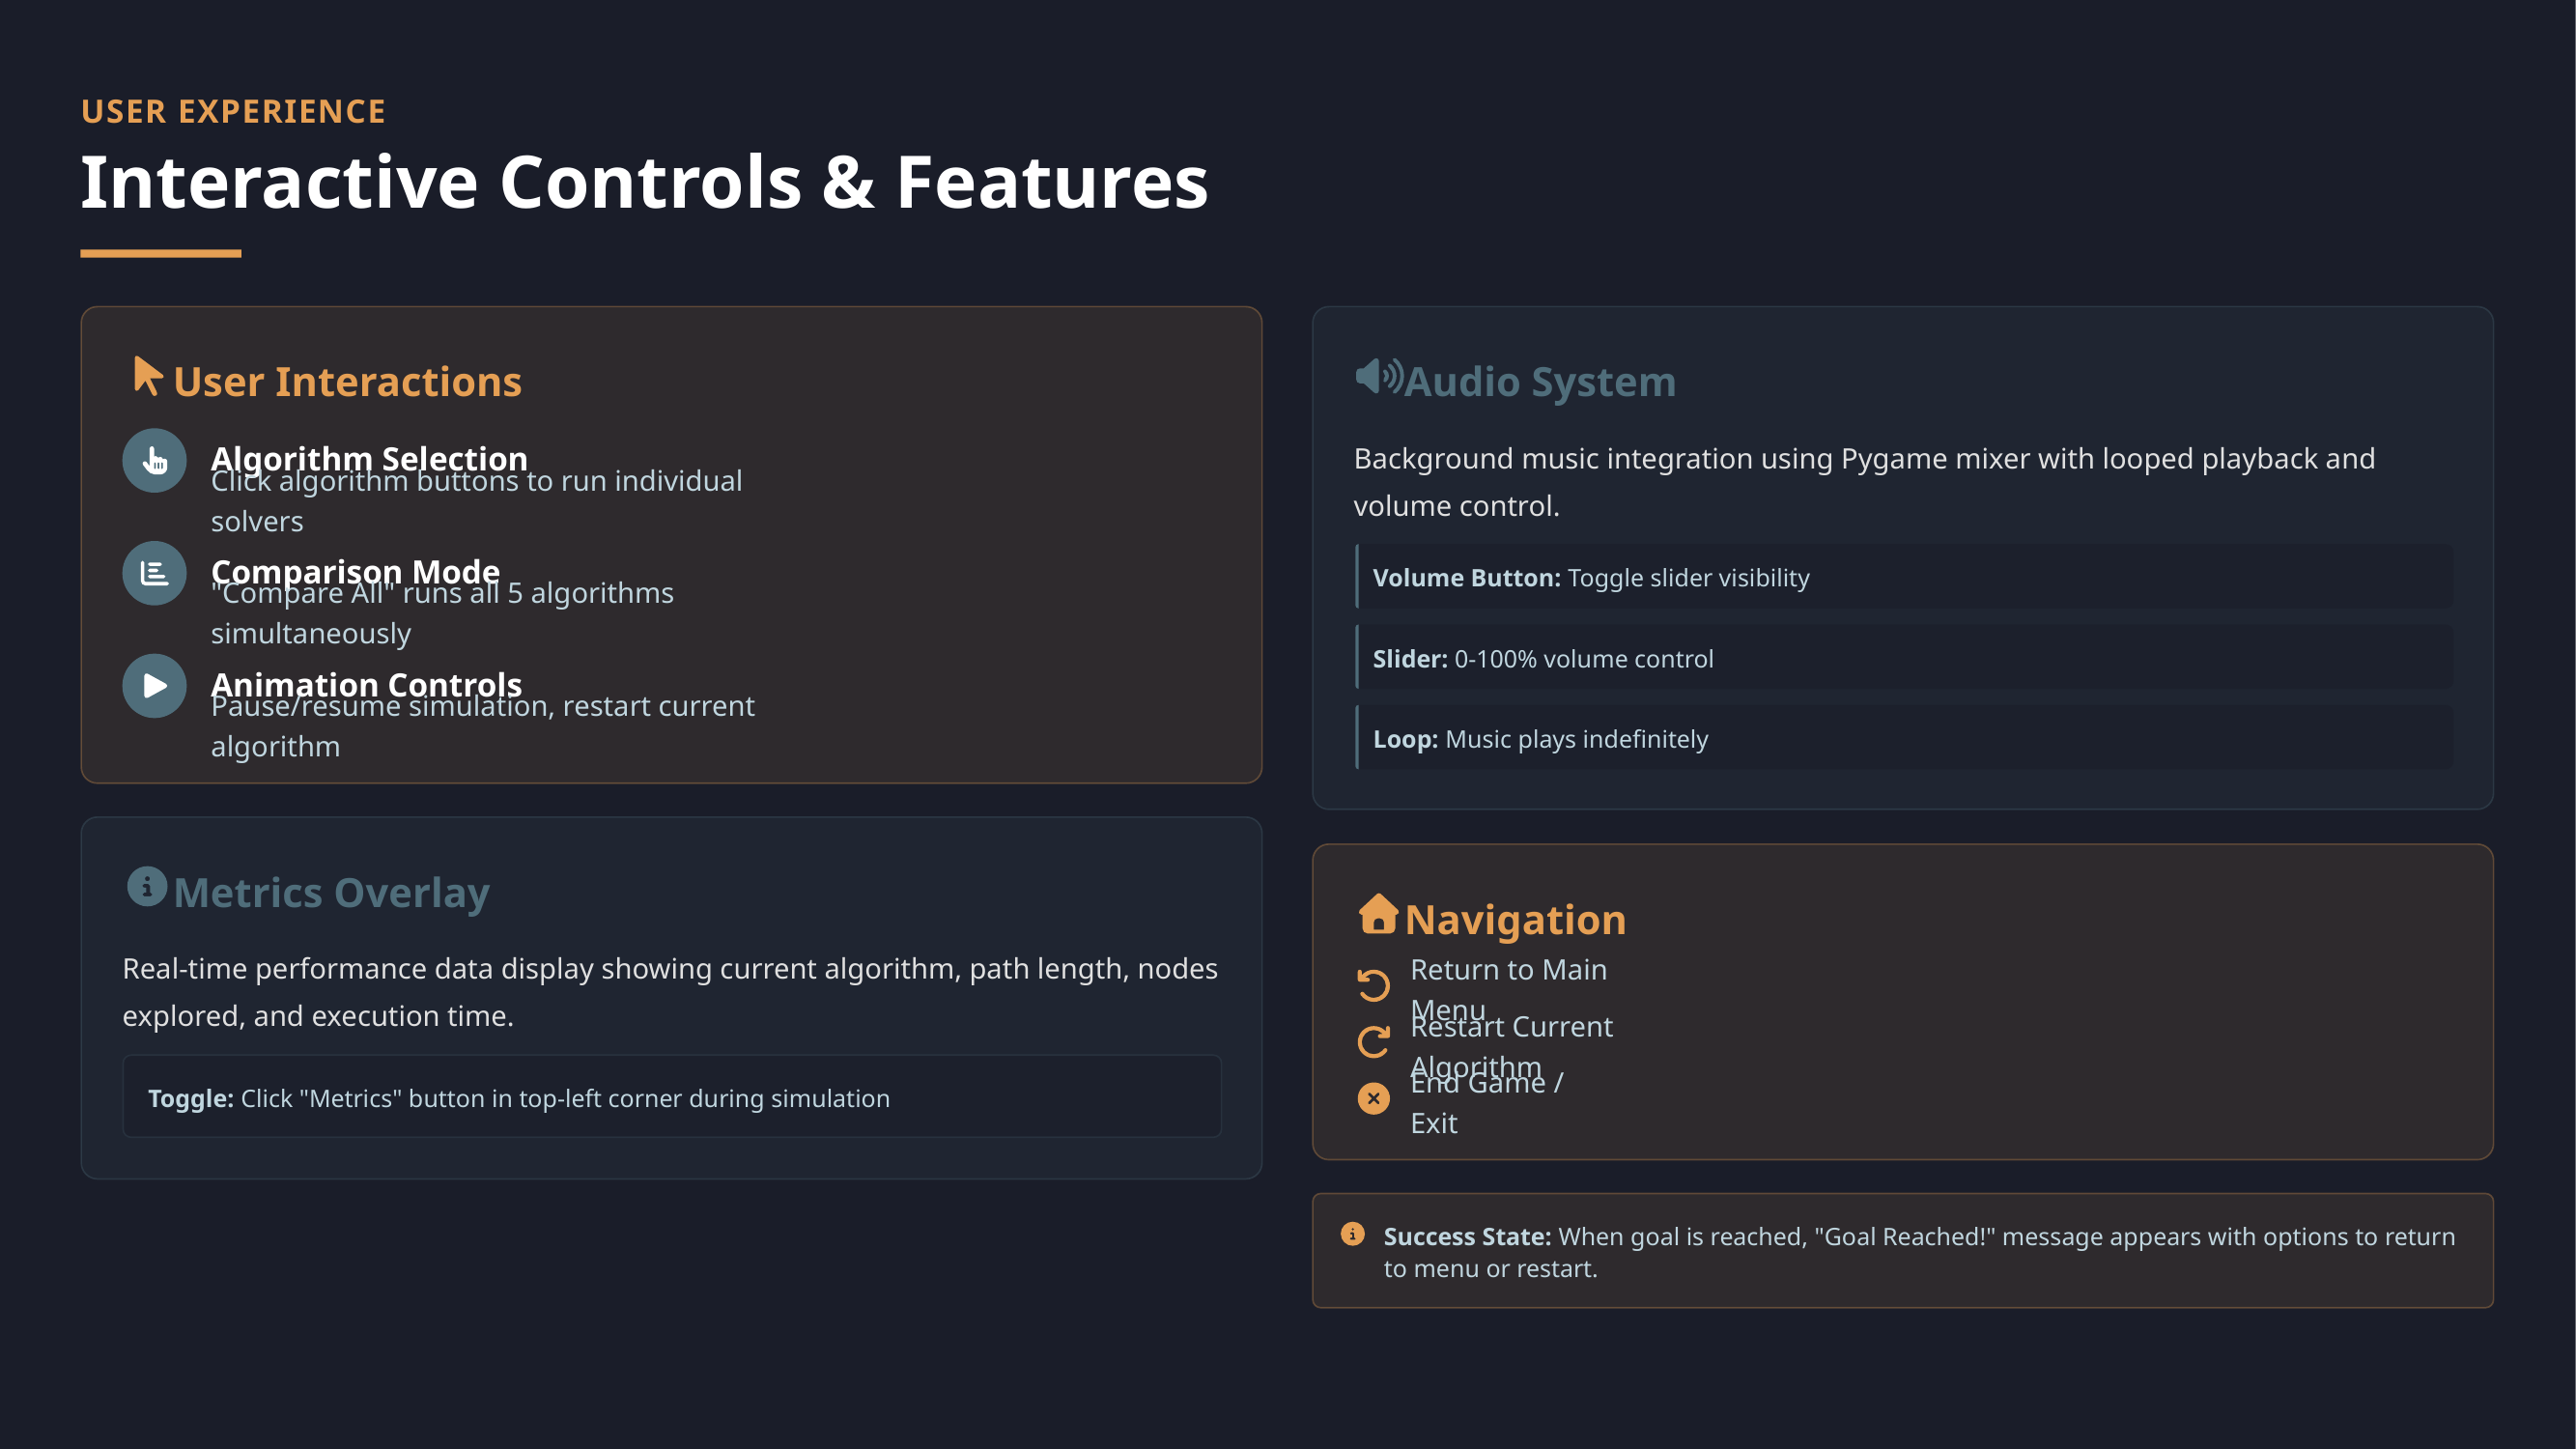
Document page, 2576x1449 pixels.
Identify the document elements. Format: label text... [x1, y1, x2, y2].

text_box [1357, 969, 1391, 1003]
text_box Return to Main Menu [1410, 965, 1681, 1007]
text_box Comparison Mode [211, 541, 839, 589]
text_box [1341, 1221, 1366, 1246]
text_box [140, 560, 169, 586]
text_box [1387, 363, 1397, 388]
text_box [1382, 369, 1390, 383]
text_box [123, 1055, 1222, 1138]
text_box Algorithm Selection [211, 428, 805, 477]
text_box End Game / Exit [1410, 1078, 1620, 1119]
text_box Interactive Controls & Features [80, 145, 2532, 226]
text_box [1356, 357, 1379, 394]
text_box "Compare All" runs all 5 algorithms simultaneously [211, 588, 837, 630]
text_box Background music integration using Pygame mixer with looped playback and volume control. [1353, 428, 2467, 522]
text_box Success State: When goal is reached, "Goal Reached!" message appears with options to return to menu or restart. [1383, 1218, 2481, 1283]
text_box Real-time performance data display showing current algorithm, path length, nodes explored, and execution time. [122, 938, 1235, 1032]
text_box USER EXPERIENCE [80, 80, 2511, 129]
text_box [1359, 624, 2454, 690]
text_box [1357, 1026, 1391, 1059]
text_box [81, 306, 1262, 783]
text_box [1359, 544, 2454, 609]
text_box [1359, 704, 2454, 770]
text_box [122, 541, 187, 606]
text_box Toggle: Click "Metrics" button in top-left corner during simulation [148, 1080, 1209, 1113]
text_box Audio System [1403, 347, 2473, 405]
text_box [1393, 357, 1403, 394]
text_box [122, 653, 187, 719]
text_box [1358, 893, 1400, 934]
text_box [1357, 1082, 1391, 1115]
text_box Animation Controls [211, 653, 845, 702]
text_box [80, 249, 241, 258]
text_box Volume Button: Toggle slider visibility [1373, 559, 2450, 592]
text_box [1313, 843, 2494, 1160]
text_box [1313, 1193, 2494, 1308]
text_box [127, 866, 168, 907]
text_box Pause/resume simulation, restart current algorithm [211, 701, 843, 743]
text_box Click algorithm buttons to run individual solvers [211, 476, 803, 517]
text_box [122, 428, 187, 494]
text_box [1355, 704, 1359, 770]
text_box [81, 816, 1262, 1179]
text_box Slider: 0-100% volume control [1373, 640, 2450, 673]
text_box [134, 355, 164, 396]
text_box Loop: Music plays indefinitely [1373, 721, 2450, 753]
text_box Metrics Overlay [172, 858, 1241, 915]
text_box [142, 446, 168, 475]
text_box [144, 673, 168, 698]
text_box [1355, 624, 1359, 690]
text_box Restart Current Algorithm [1410, 1021, 1737, 1063]
text_box [1355, 544, 1359, 609]
text_box Navigation [1403, 885, 2473, 942]
text_box User Interactions [172, 347, 1241, 405]
text_box [1313, 306, 2494, 810]
